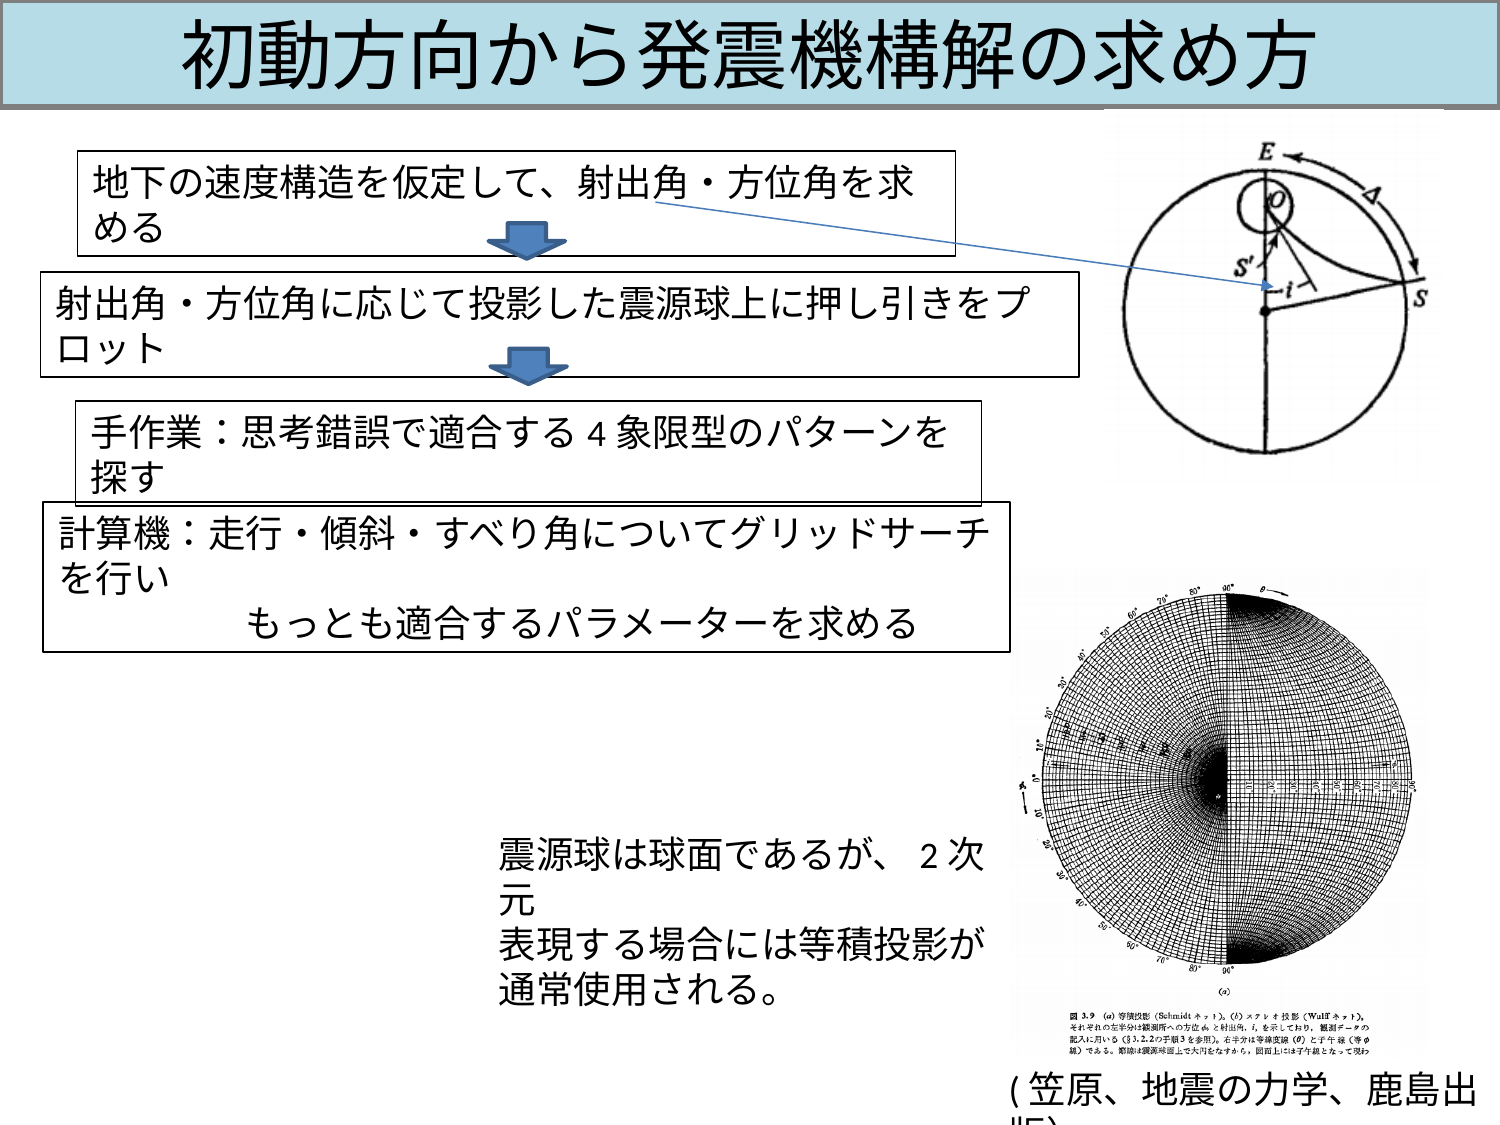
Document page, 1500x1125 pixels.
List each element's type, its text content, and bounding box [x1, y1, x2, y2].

text_box (笠原、地震の力学、鹿島出版） [993, 1058, 1500, 1125]
picture [1104, 108, 1444, 483]
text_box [655, 201, 1275, 288]
title 初動方向から発震機構解の求め方 [0, 0, 1500, 107]
text_box 射出角・方位角に応じて投影した震源球上に押し引きをプロット [40, 272, 1079, 378]
text_box 手作業：思考錯誤で適合する4象限型のパターンを探す [75, 400, 982, 502]
text_box [490, 348, 567, 385]
picture [1009, 569, 1428, 1060]
text_box 地下の速度構造を仮定して、射出角・方位角を求める [77, 151, 956, 257]
text_box [488, 223, 566, 259]
text_box 計算機：走行・傾斜・すべり角についてグリッドサーチを行い もっとも適合するパラメーターを求める [43, 502, 1011, 653]
text_box 震源球は球面であるが、2次元 表現する場合には等積投影が 通常使用される。 [483, 823, 1002, 1019]
